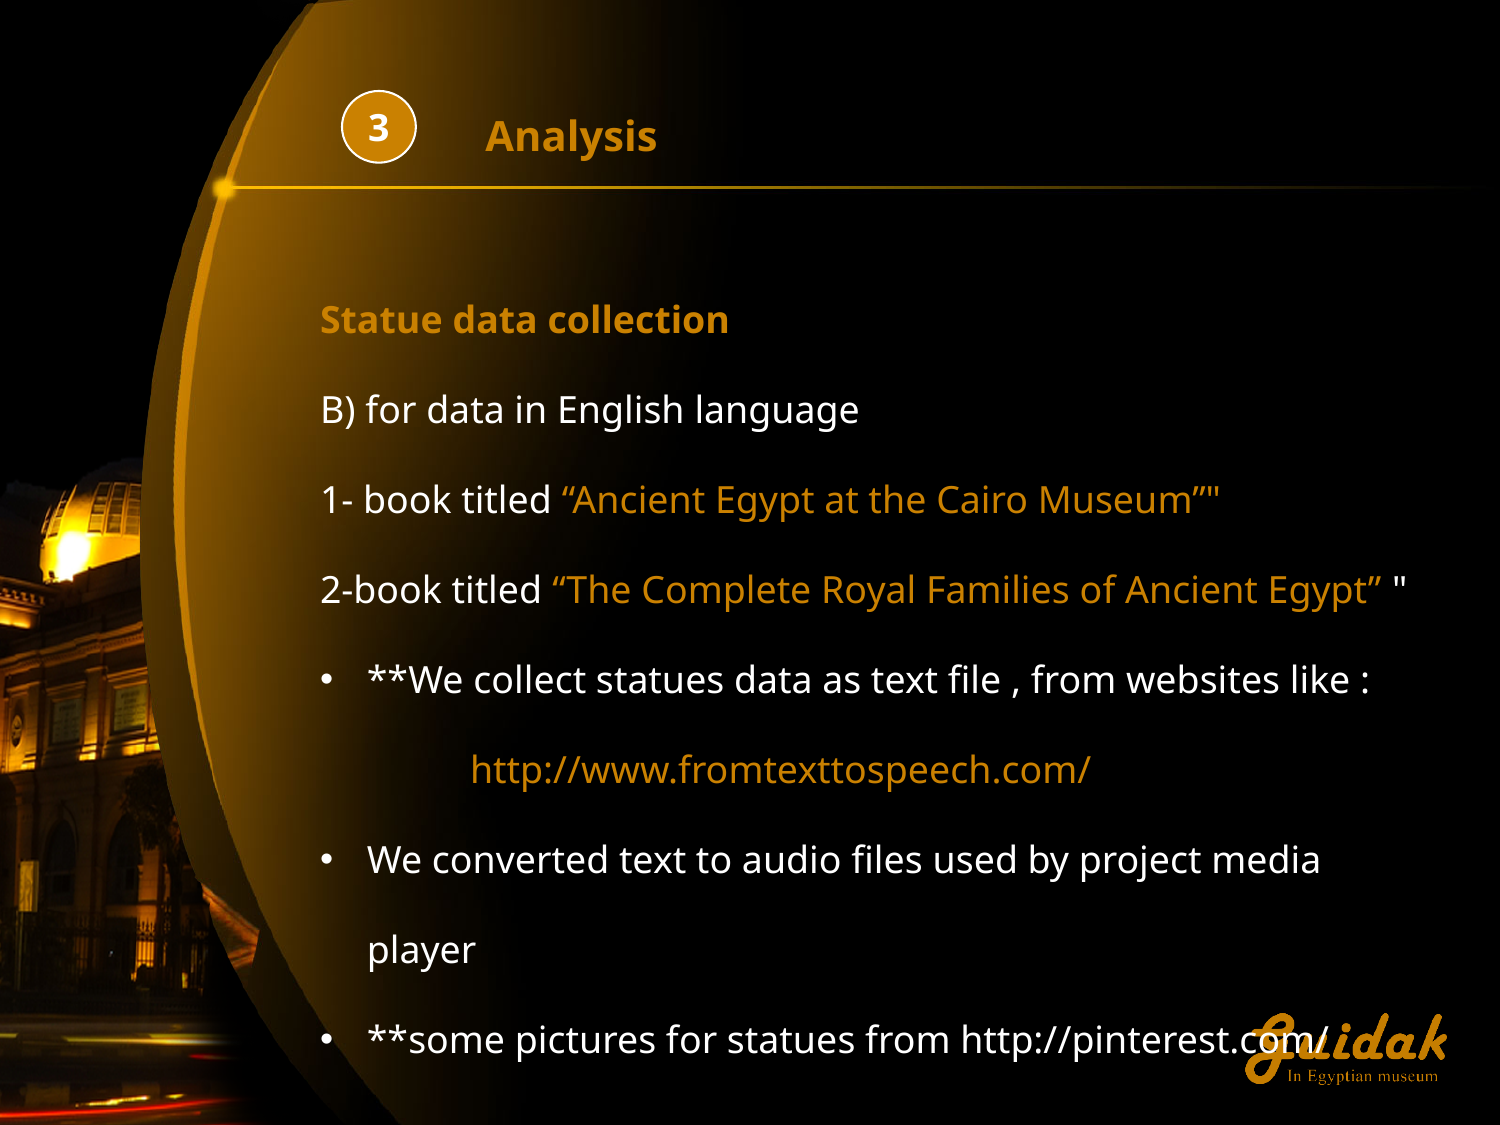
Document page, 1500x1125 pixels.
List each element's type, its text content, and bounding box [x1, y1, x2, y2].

text_box Analysis [415, 102, 728, 160]
text_box Statue data collection B) for data in English language 1- book titled “Ancient Egypt at the Cairo Museum”" 2-book titled “The Complete Royal Families of Ancient Egypt” " **We collect statues data as text file , from websites like : http://www.fromtexttospeech.com/ We converted text to audio files used by project media player **some pictures for statues from http://pinterest.com/ [305, 243, 1431, 1069]
text_box 3 [340, 89, 415, 164]
picture [0, 0, 1500, 1125]
